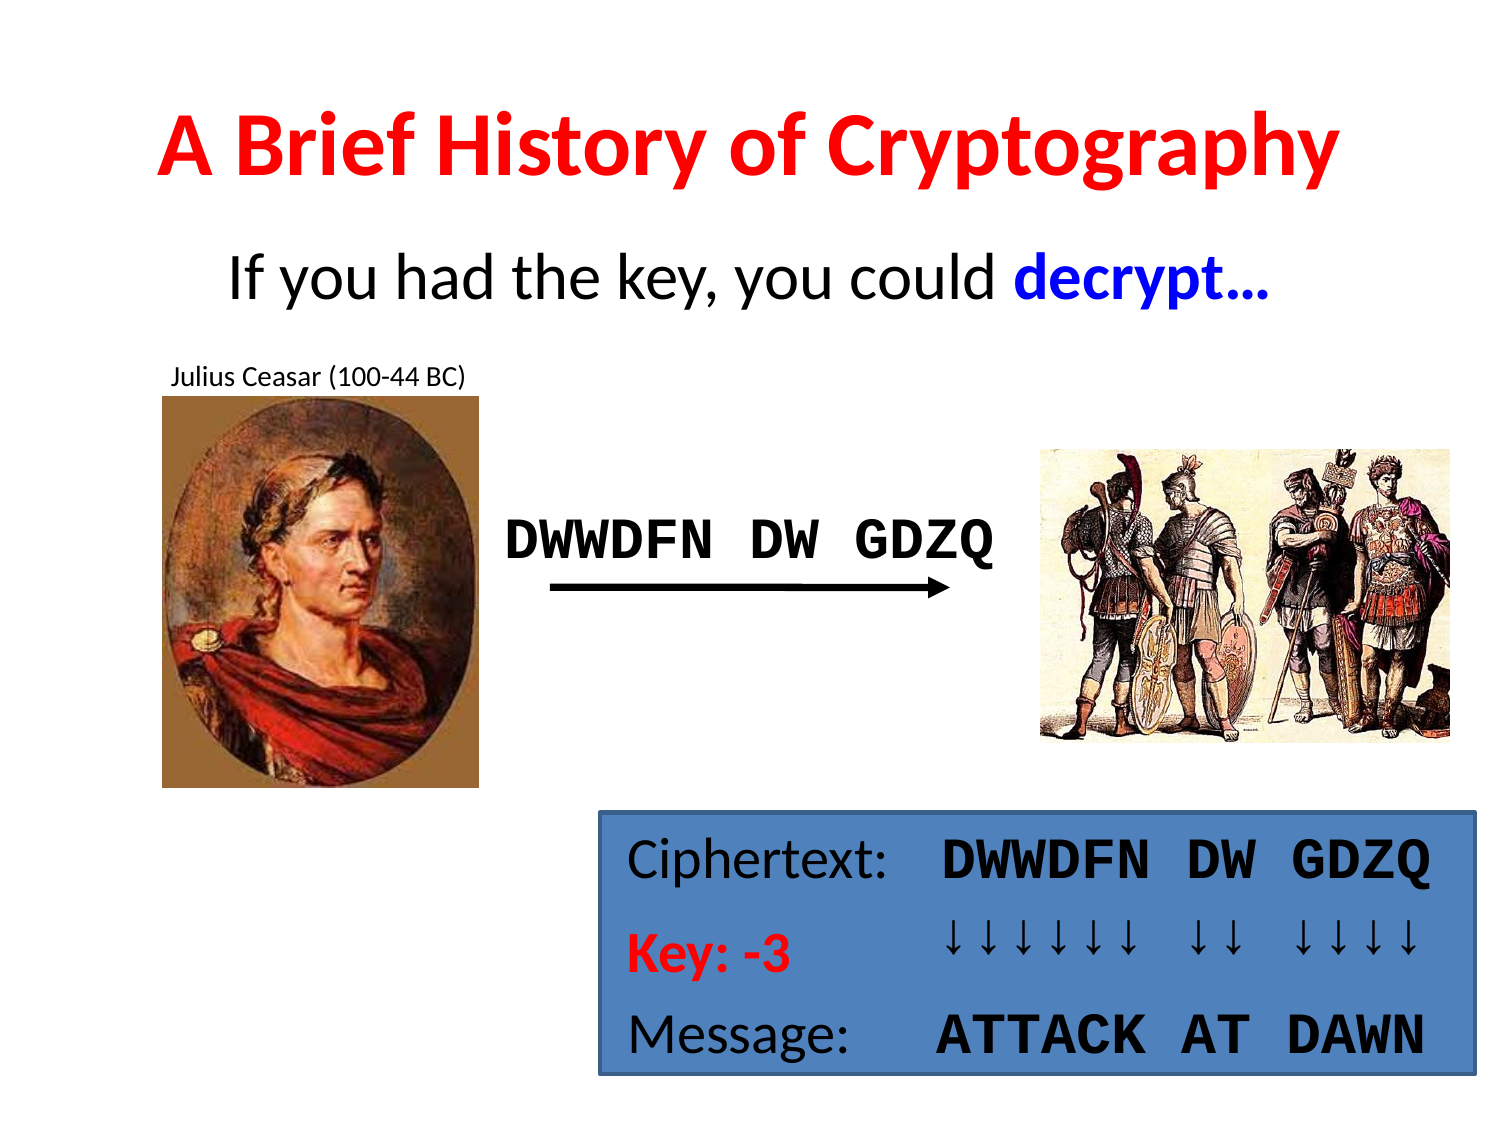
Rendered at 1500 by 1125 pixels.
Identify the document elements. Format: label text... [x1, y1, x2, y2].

text_box [598, 810, 1477, 1076]
text_box Julius Ceasar (100-44 BC) [99, 349, 538, 413]
picture [1040, 449, 1451, 743]
text_box DWWDFN DW GDZQ [489, 462, 1010, 578]
text_box ↓↓↓↓↓↓ ↓↓ ↓↓↓↓ ATTACK AT DAWN [922, 887, 1442, 1073]
text_box DWWDFN DW GDZQ [926, 812, 1447, 898]
picture [162, 396, 479, 788]
text_box Key: -3 Message: [612, 906, 1000, 1113]
text_box Ciphertext: [612, 812, 926, 900]
title A Brief History of Cryptography [75, 45, 1425, 224]
text_box If you had the key, you could decrypt… [50, 224, 1450, 325]
